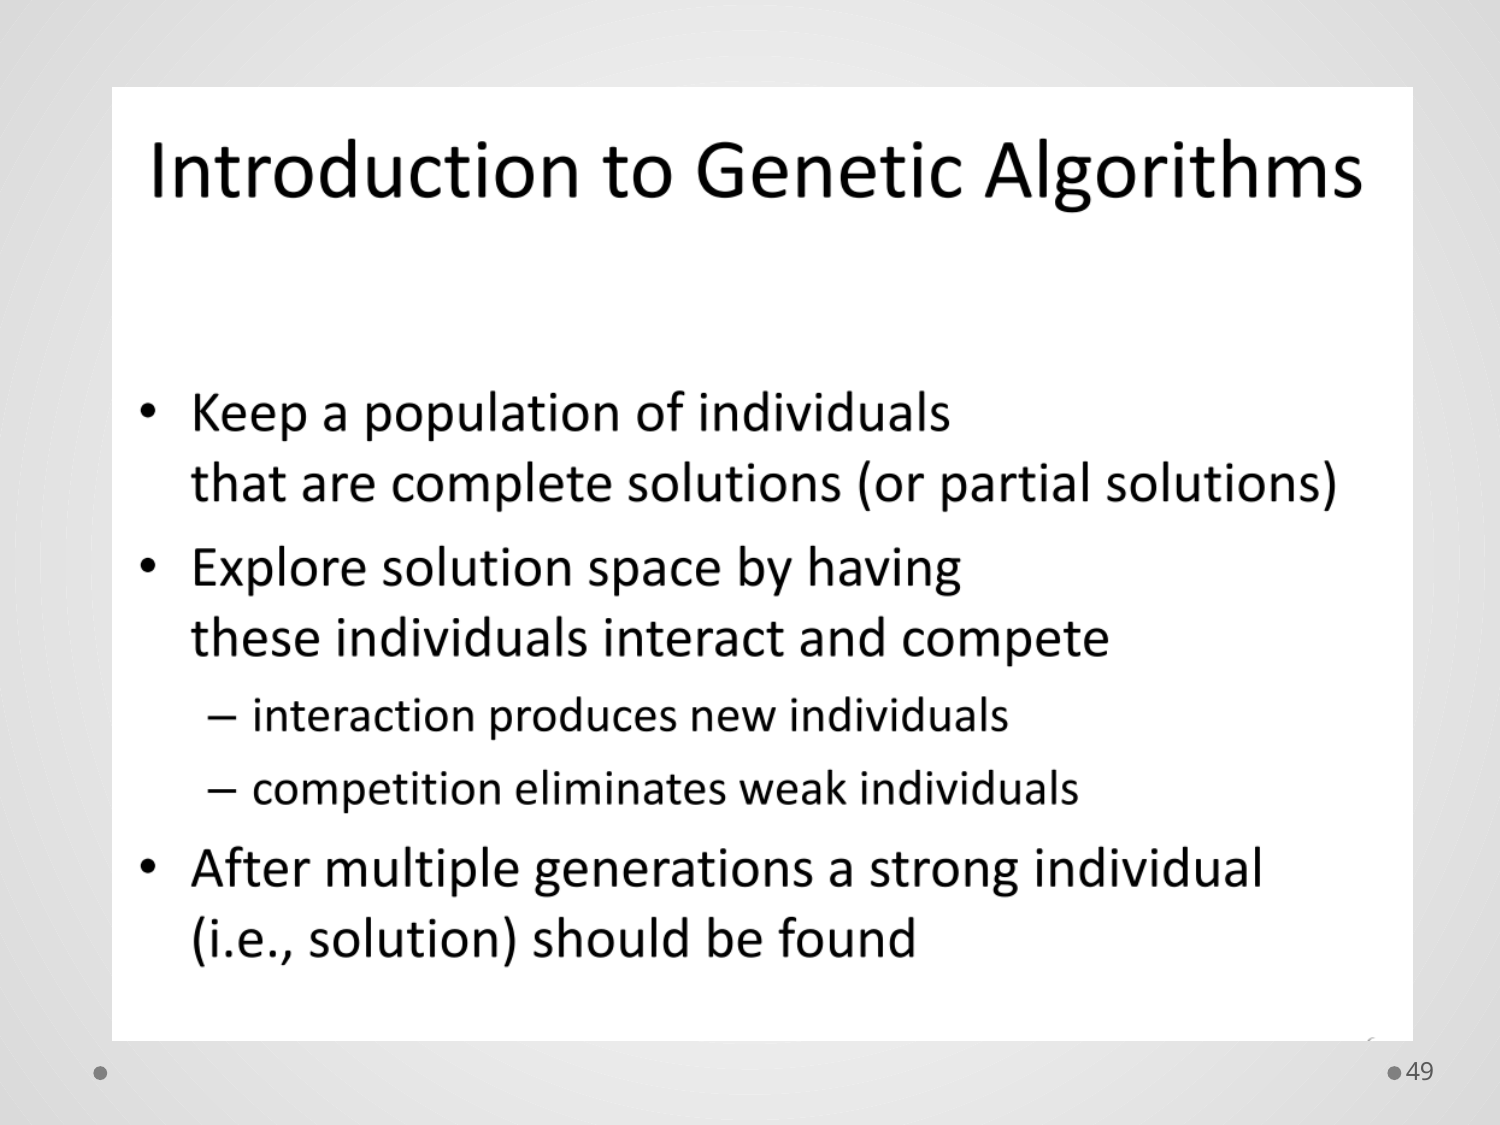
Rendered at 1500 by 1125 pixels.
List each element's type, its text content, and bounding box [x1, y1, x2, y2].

slide_number 49 [1401, 1042, 1494, 1103]
picture [112, 87, 1413, 1042]
